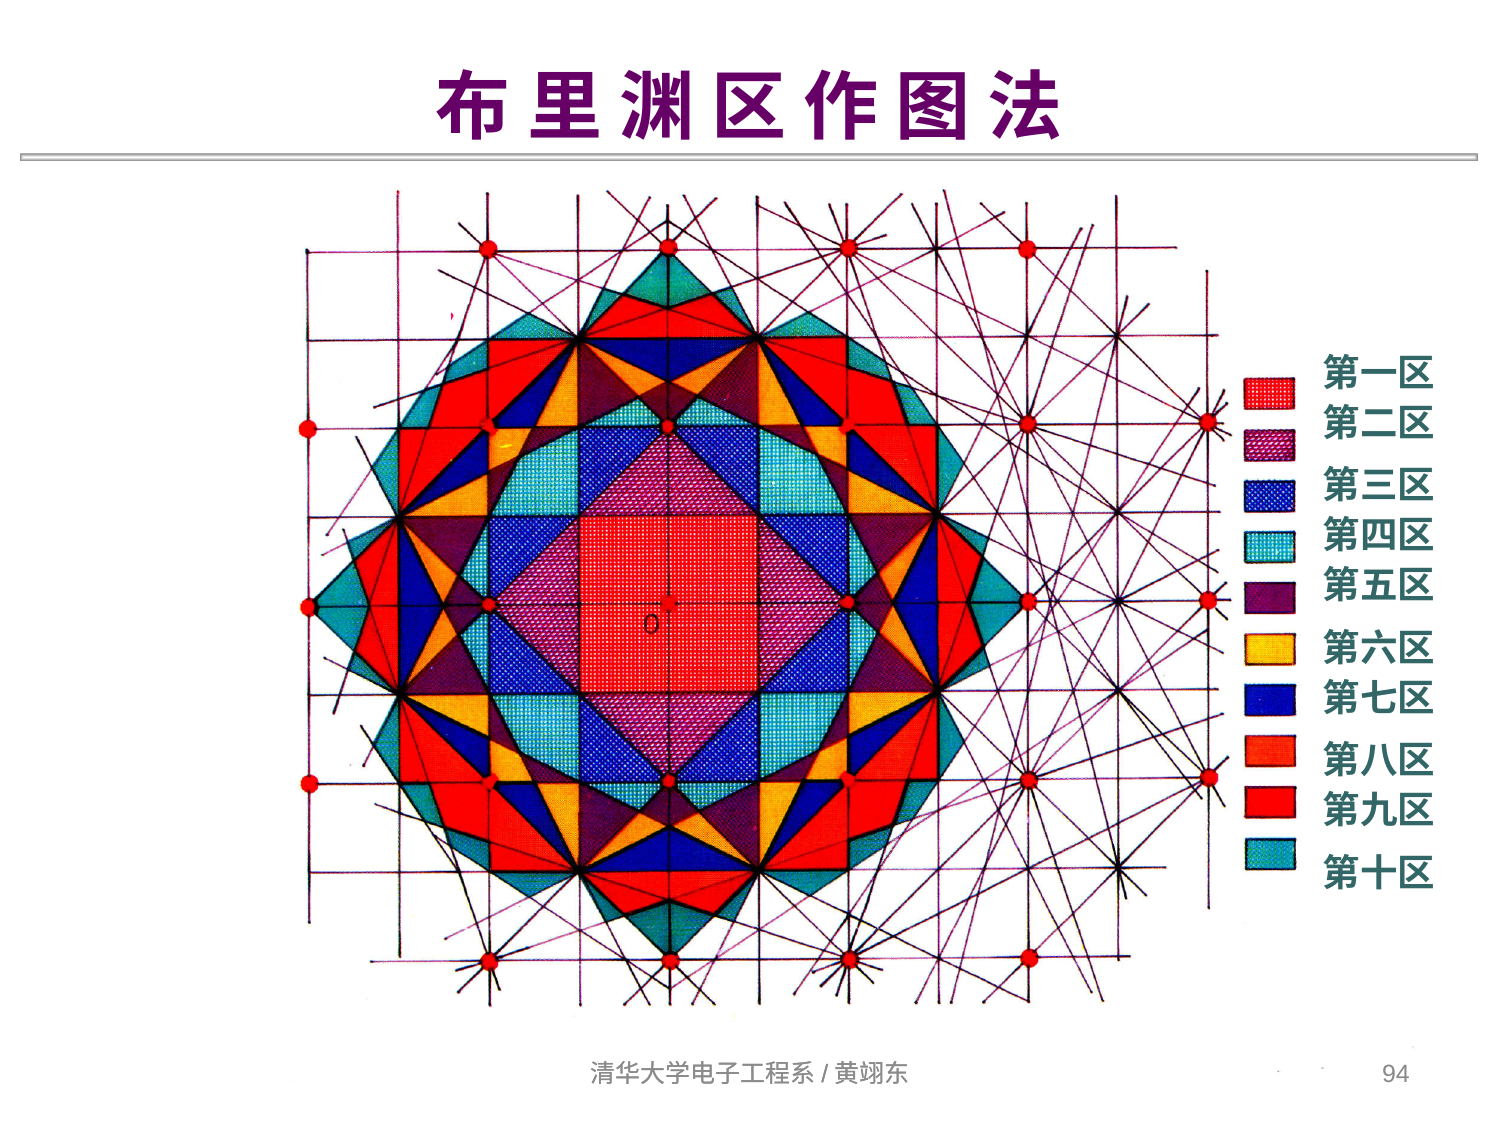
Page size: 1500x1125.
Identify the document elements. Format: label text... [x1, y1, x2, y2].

text_box [20, 153, 1478, 161]
text_box 布 里 渊 区 作 图 法 [420, 50, 1078, 153]
picture [258, 161, 1434, 1107]
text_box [1307, 341, 1471, 902]
